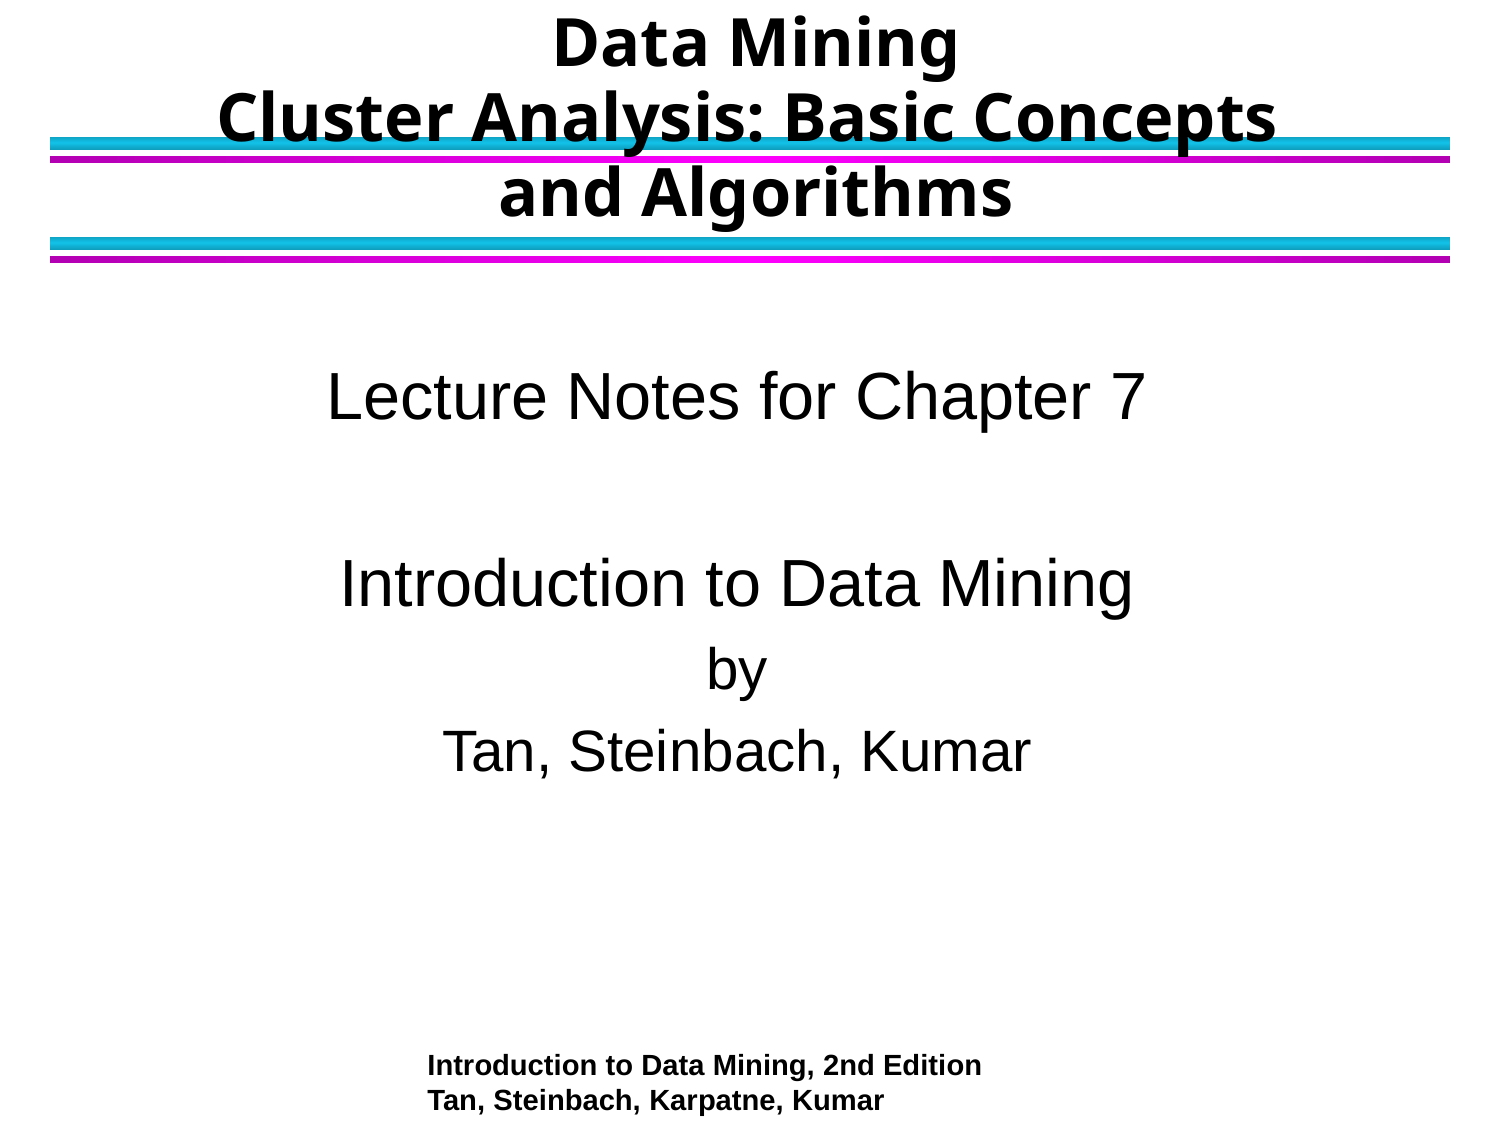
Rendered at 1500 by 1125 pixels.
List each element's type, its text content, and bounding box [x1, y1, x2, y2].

text_box Introduction to Data Mining, 2nd Edition Tan, Steinbach, Karpatne, Kumar [412, 1039, 1025, 1124]
text_box Lecture Notes for Chapter 7 Introduction to Data Mining by Tan, Steinbach, Kumar [62, 345, 1413, 920]
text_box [49, 237, 1451, 263]
title Data Mining Cluster Analysis: Basic Concepts and Algorithms [37, 99, 1475, 238]
